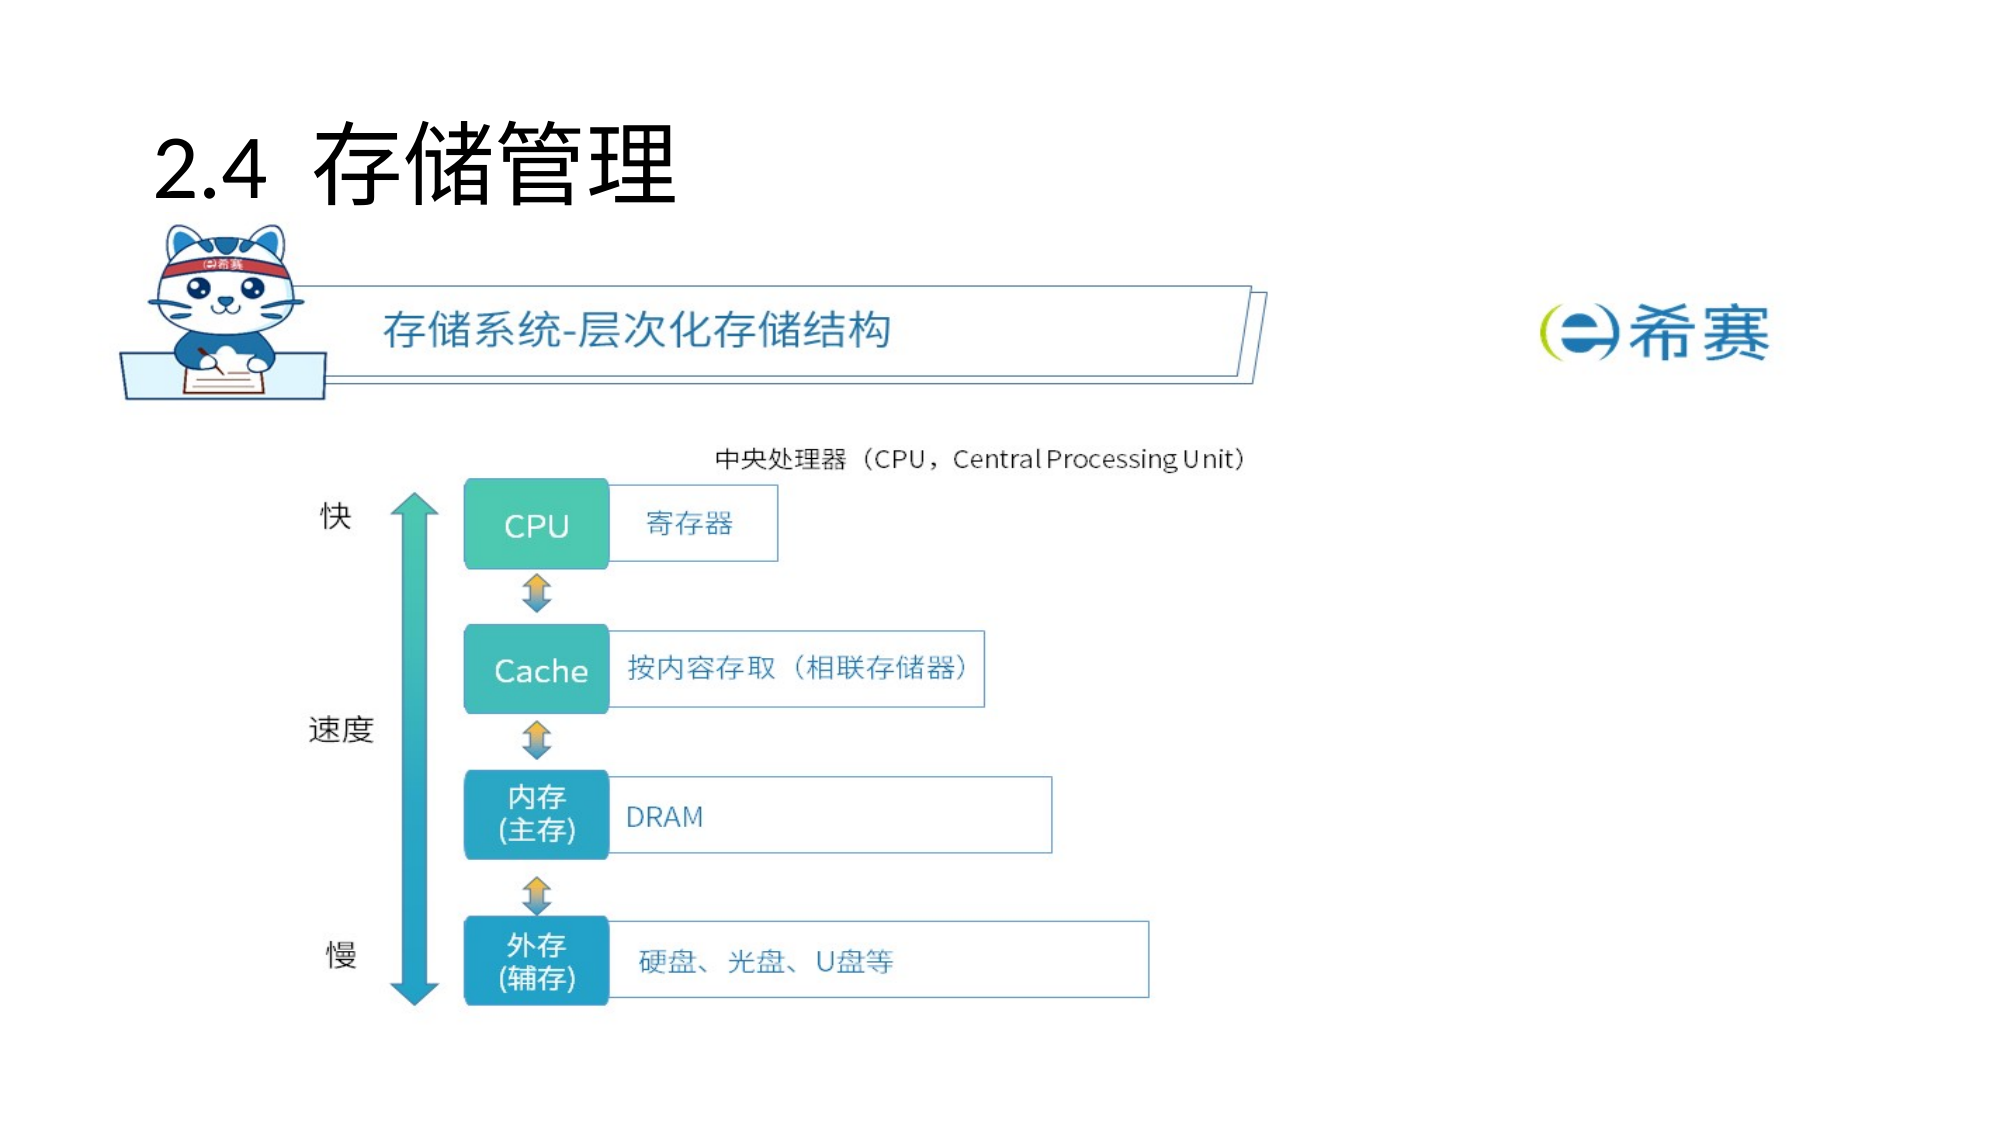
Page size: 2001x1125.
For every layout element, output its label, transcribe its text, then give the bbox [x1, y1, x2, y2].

title 2.4 存储管理 [137, 59, 1863, 278]
picture [31, 212, 1830, 1125]
